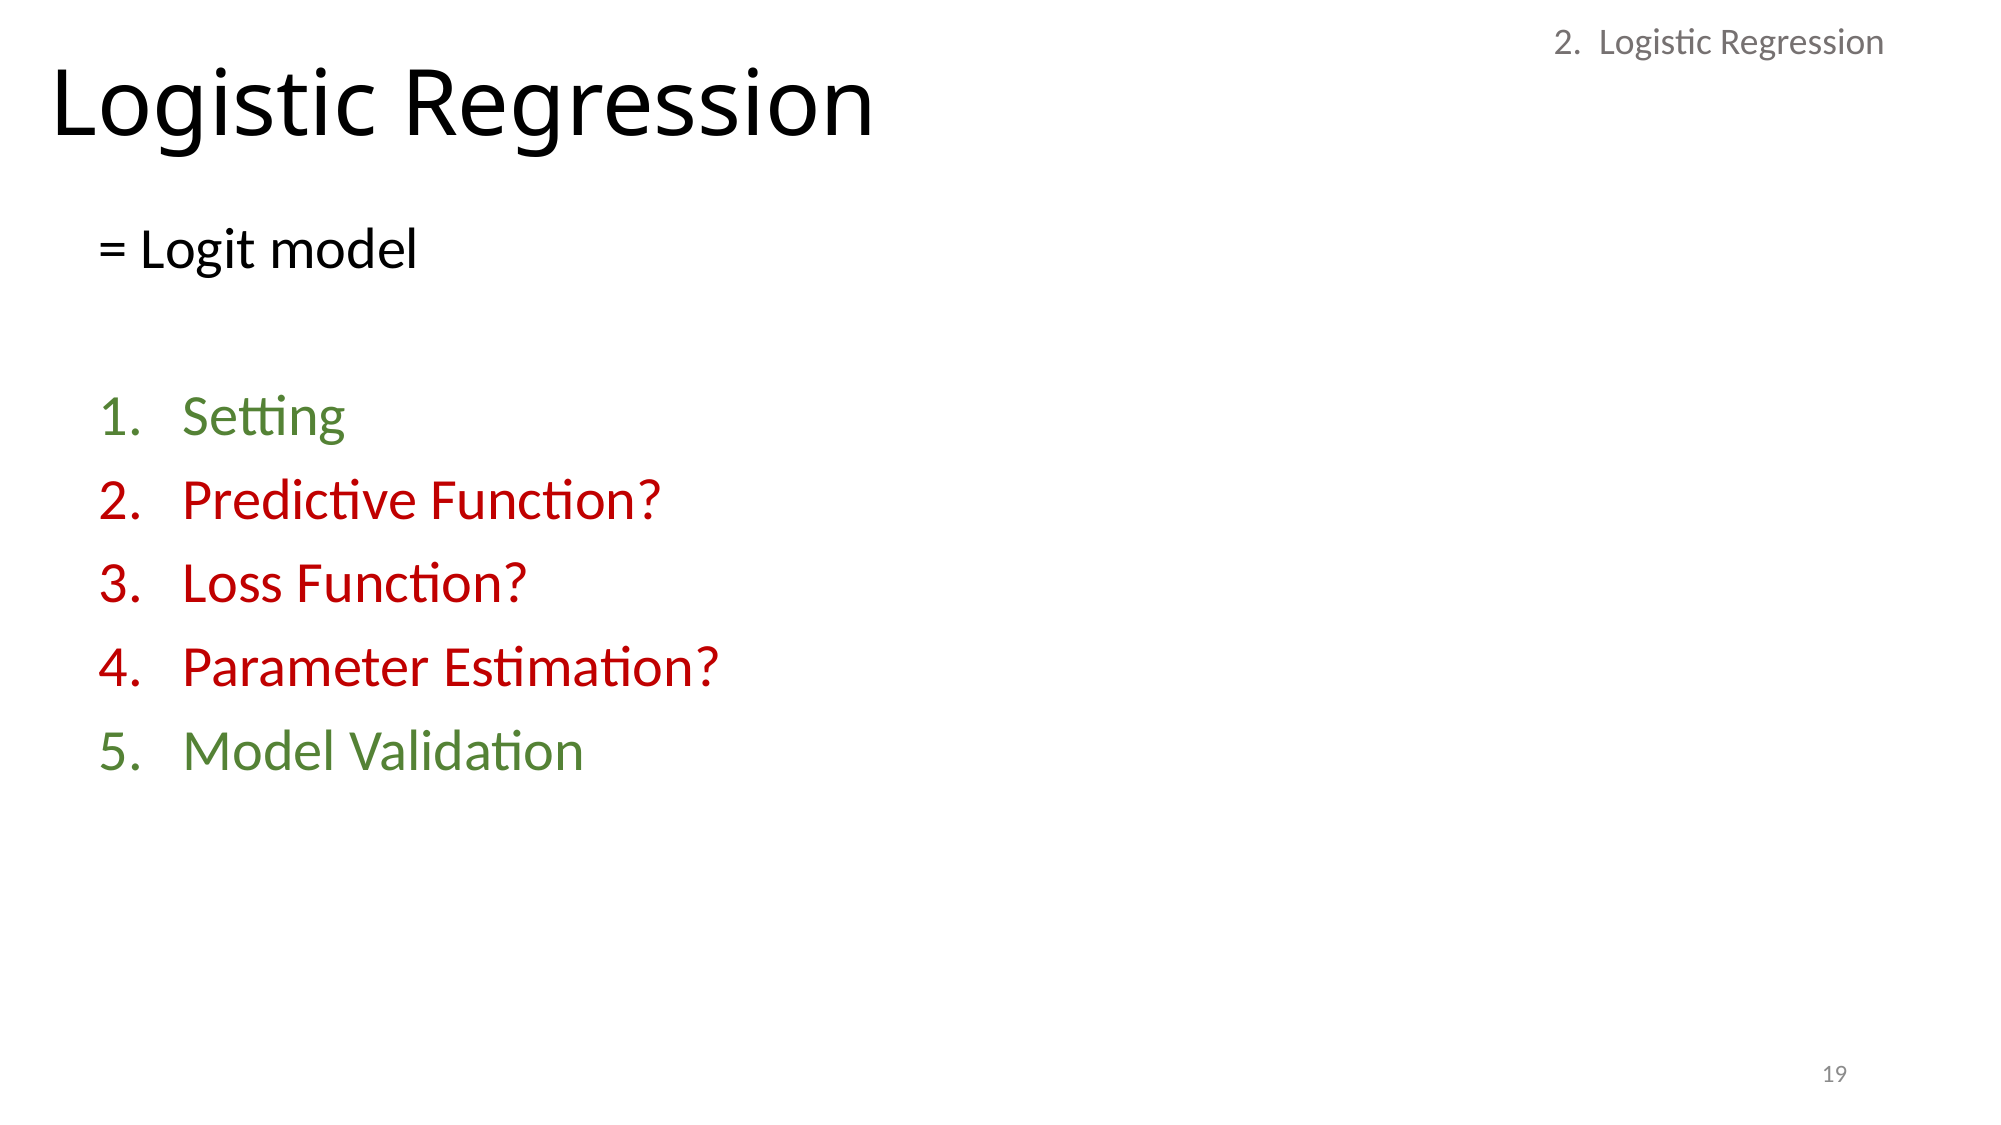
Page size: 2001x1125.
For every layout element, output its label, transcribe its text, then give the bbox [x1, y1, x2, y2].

list = Logit model Setting Predictive Function? Loss Function? Parameter Estimation? Model Validation [83, 210, 1000, 925]
slide_number 19 [1412, 1042, 1863, 1103]
title Logistic Regression [34, 0, 1760, 215]
text_box 2. Logistic Regression [1538, 10, 1901, 70]
